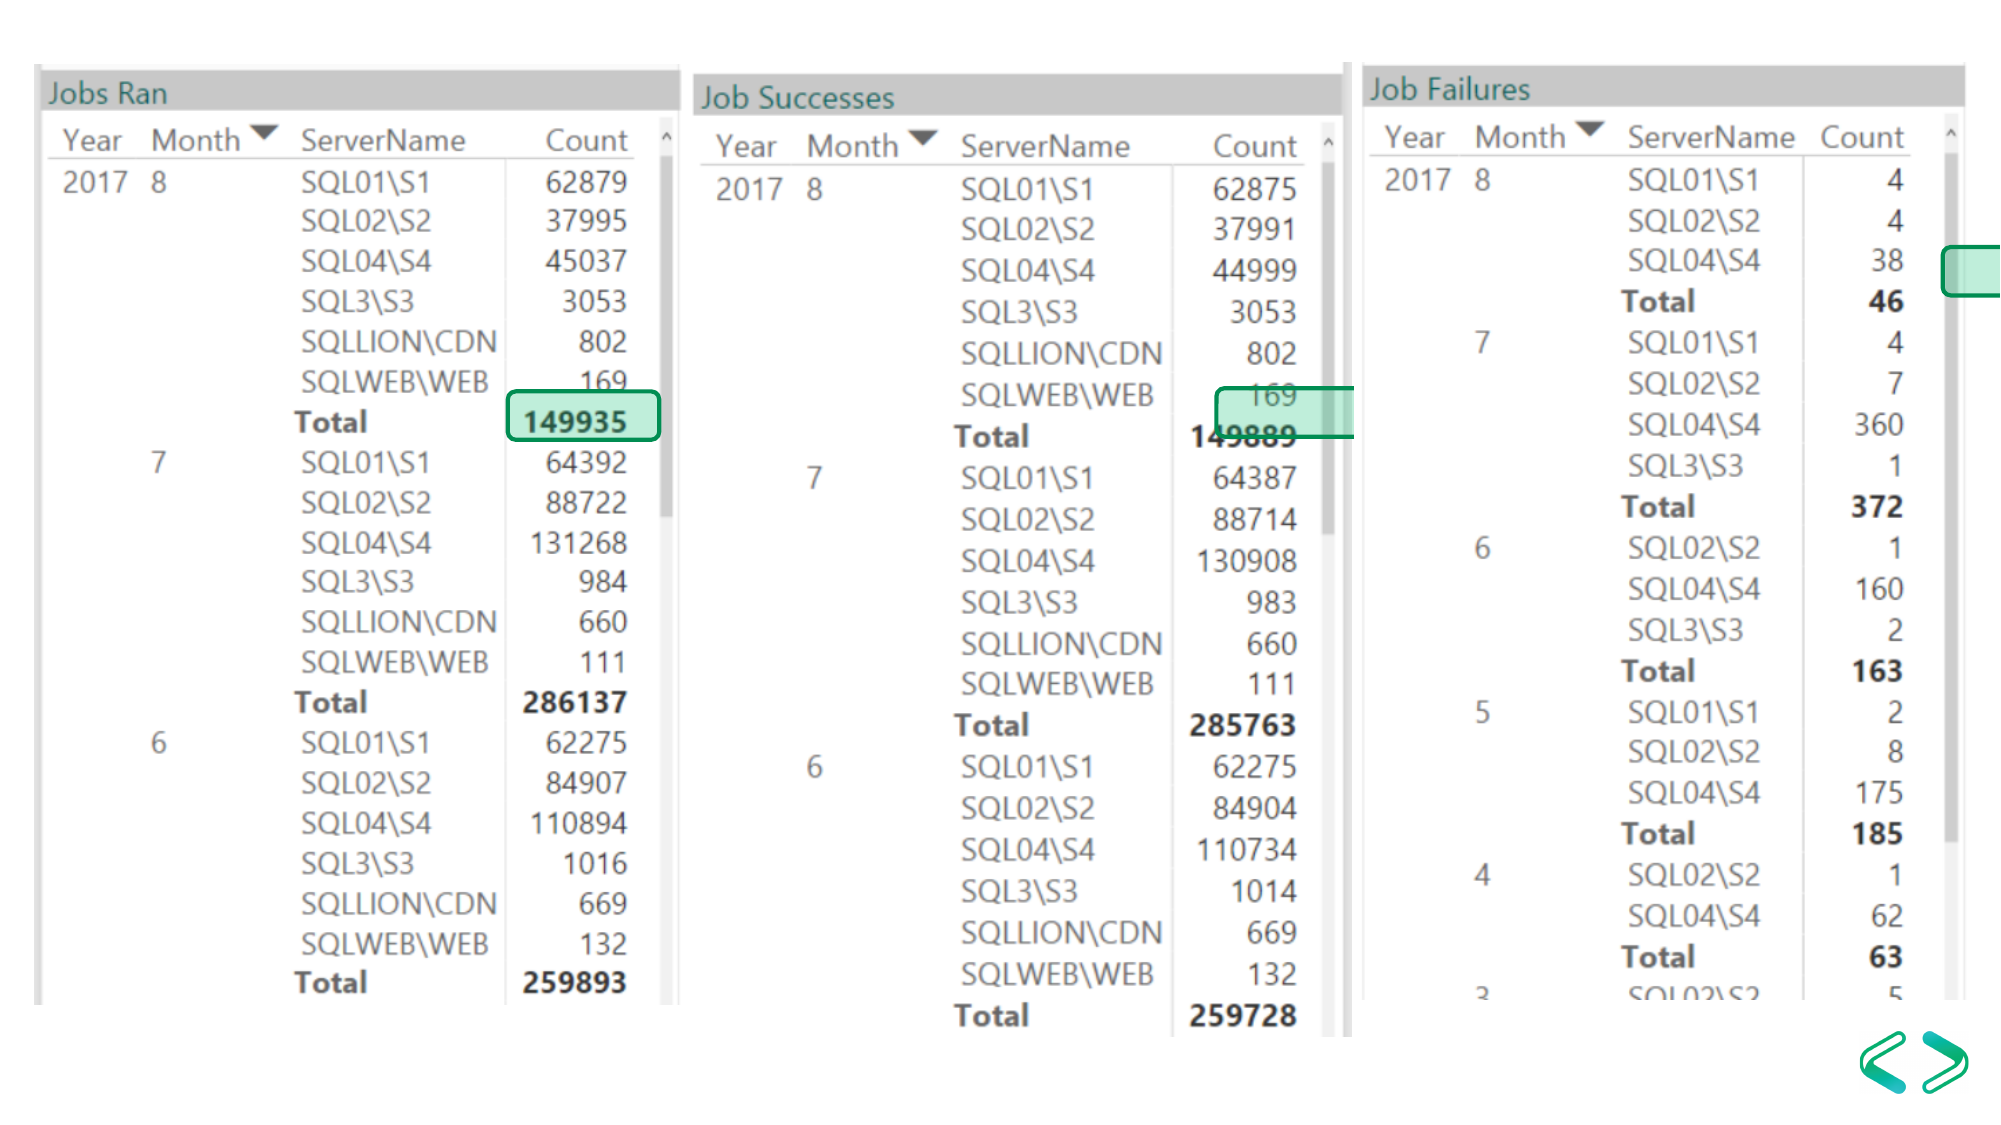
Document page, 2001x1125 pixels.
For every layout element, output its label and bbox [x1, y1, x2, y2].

picture [34, 62, 1972, 1037]
text_box [1977, 244, 2000, 298]
